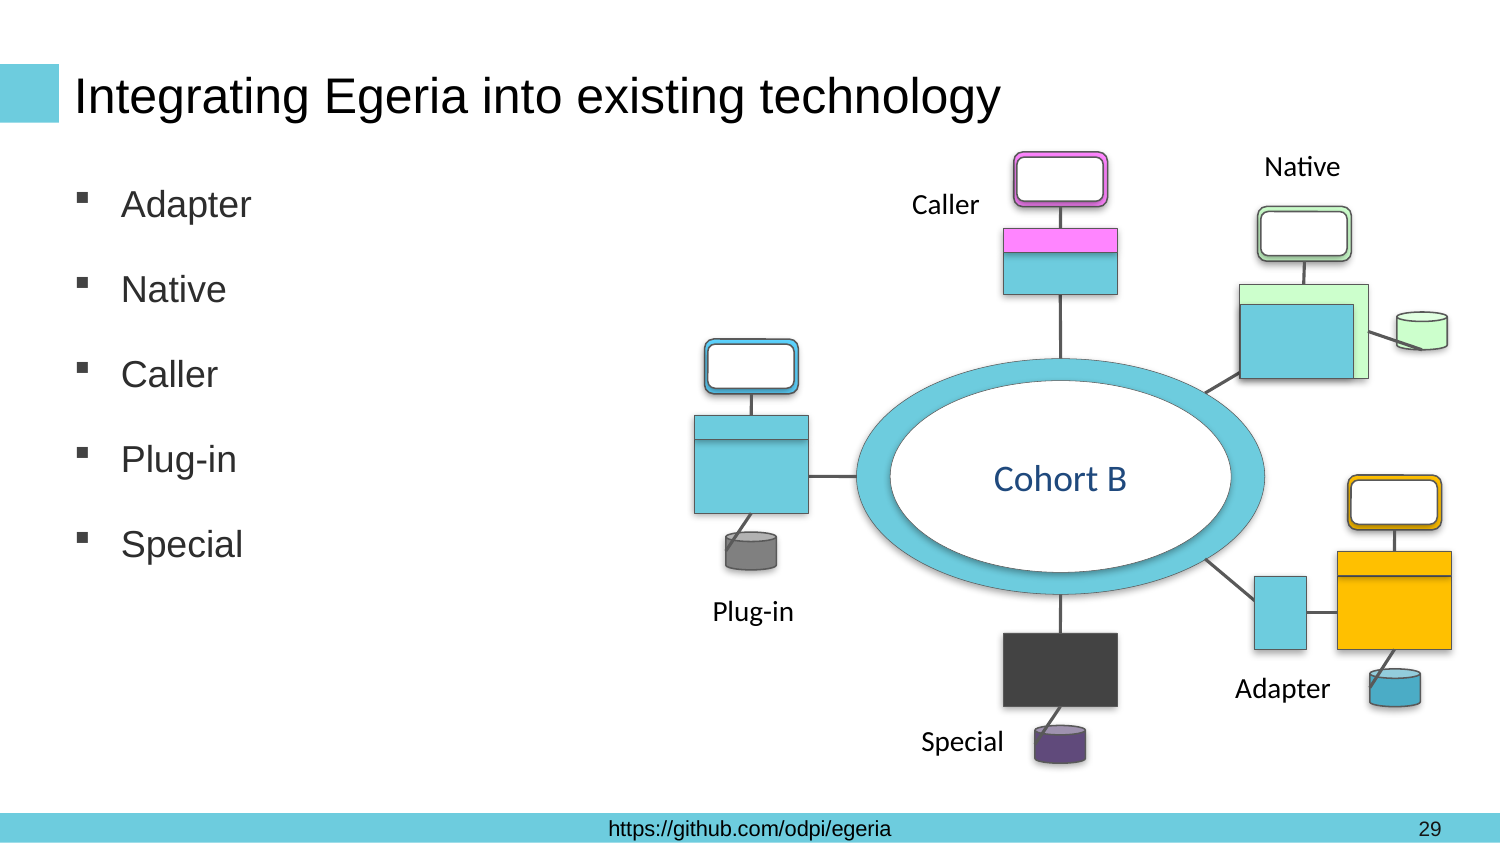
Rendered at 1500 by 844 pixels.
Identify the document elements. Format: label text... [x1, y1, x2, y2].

text_box Cohort B [889, 379, 1232, 574]
text_box [855, 357, 1266, 596]
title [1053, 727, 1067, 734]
text_box [1253, 575, 1307, 650]
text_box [1204, 350, 1277, 394]
text_box [1256, 205, 1353, 262]
text_box [694, 446, 809, 514]
text_box [725, 531, 778, 571]
text_box [1337, 550, 1452, 576]
text_box [1260, 210, 1348, 257]
text_box [1016, 156, 1104, 203]
slide_number 29 [1403, 813, 1494, 843]
list Adapter Native Caller Plug-in Special [58, 158, 648, 750]
text_box [1034, 724, 1087, 764]
text_box [706, 343, 795, 390]
text_box [1397, 668, 1422, 708]
text_box Plug-in [629, 584, 878, 635]
text_box Caller [820, 177, 995, 228]
text_box [703, 338, 800, 394]
text_box Special [902, 715, 1023, 765]
text_box [1003, 261, 1118, 295]
text_box [694, 414, 809, 440]
text_box [1013, 151, 1109, 207]
text_box [1239, 283, 1369, 379]
title Integrating Egeria into existing technology [58, 46, 1449, 140]
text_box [1204, 558, 1265, 610]
text_box [1003, 632, 1118, 707]
text_box [1347, 474, 1443, 530]
text_box [1396, 311, 1449, 351]
text_box [1350, 479, 1439, 526]
text_box [1239, 304, 1354, 379]
text_box [1003, 227, 1118, 253]
text_box [1337, 582, 1452, 650]
text_box Native [1225, 140, 1380, 190]
text_box Adapter [1169, 662, 1397, 712]
